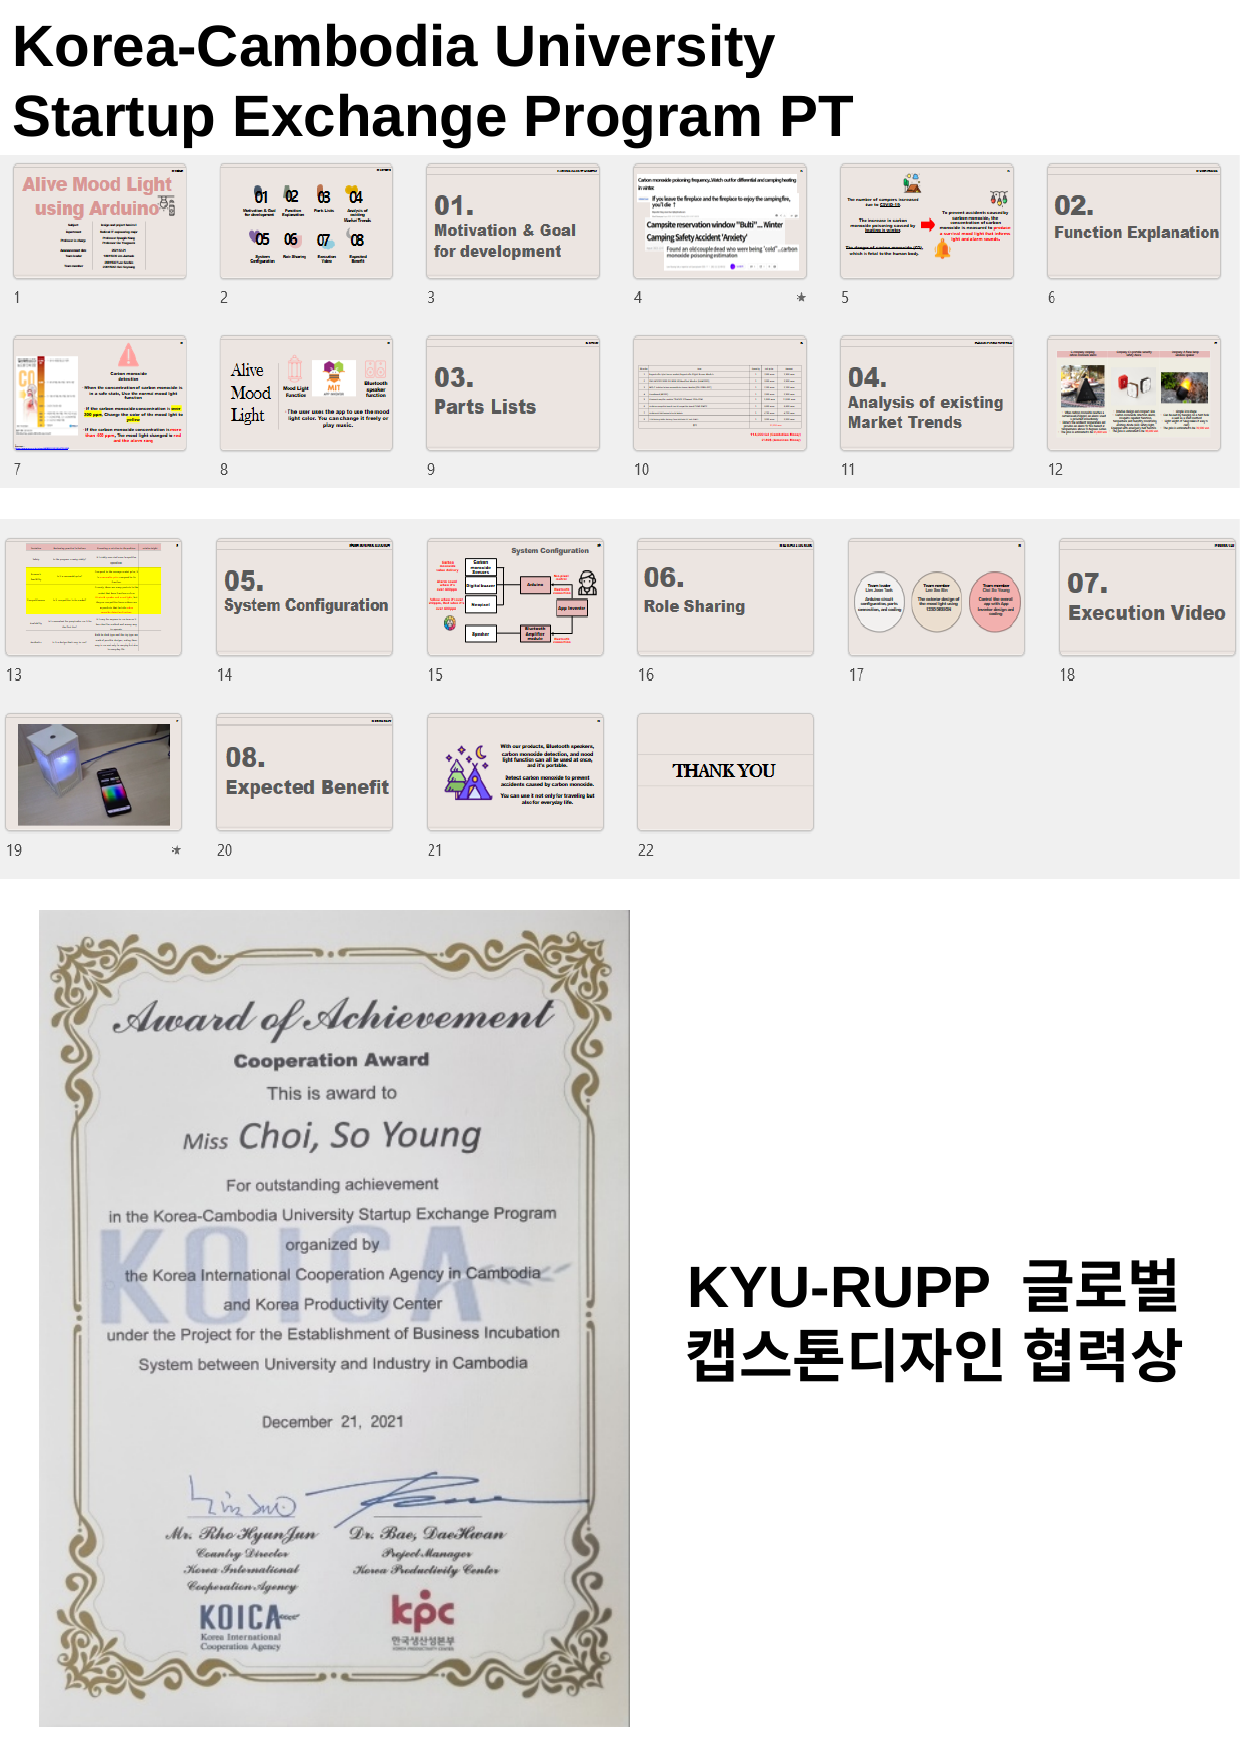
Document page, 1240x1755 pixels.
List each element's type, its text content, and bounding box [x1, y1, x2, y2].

text_box Korea-Cambodia University Startup Exchange Program PT [0, 0, 922, 153]
picture [0, 154, 1240, 488]
text_box KYU-RUPP 글로벌 캡스톤디자인 협력상 [634, 1241, 1240, 1397]
picture [0, 519, 1240, 879]
picture [39, 910, 630, 1728]
